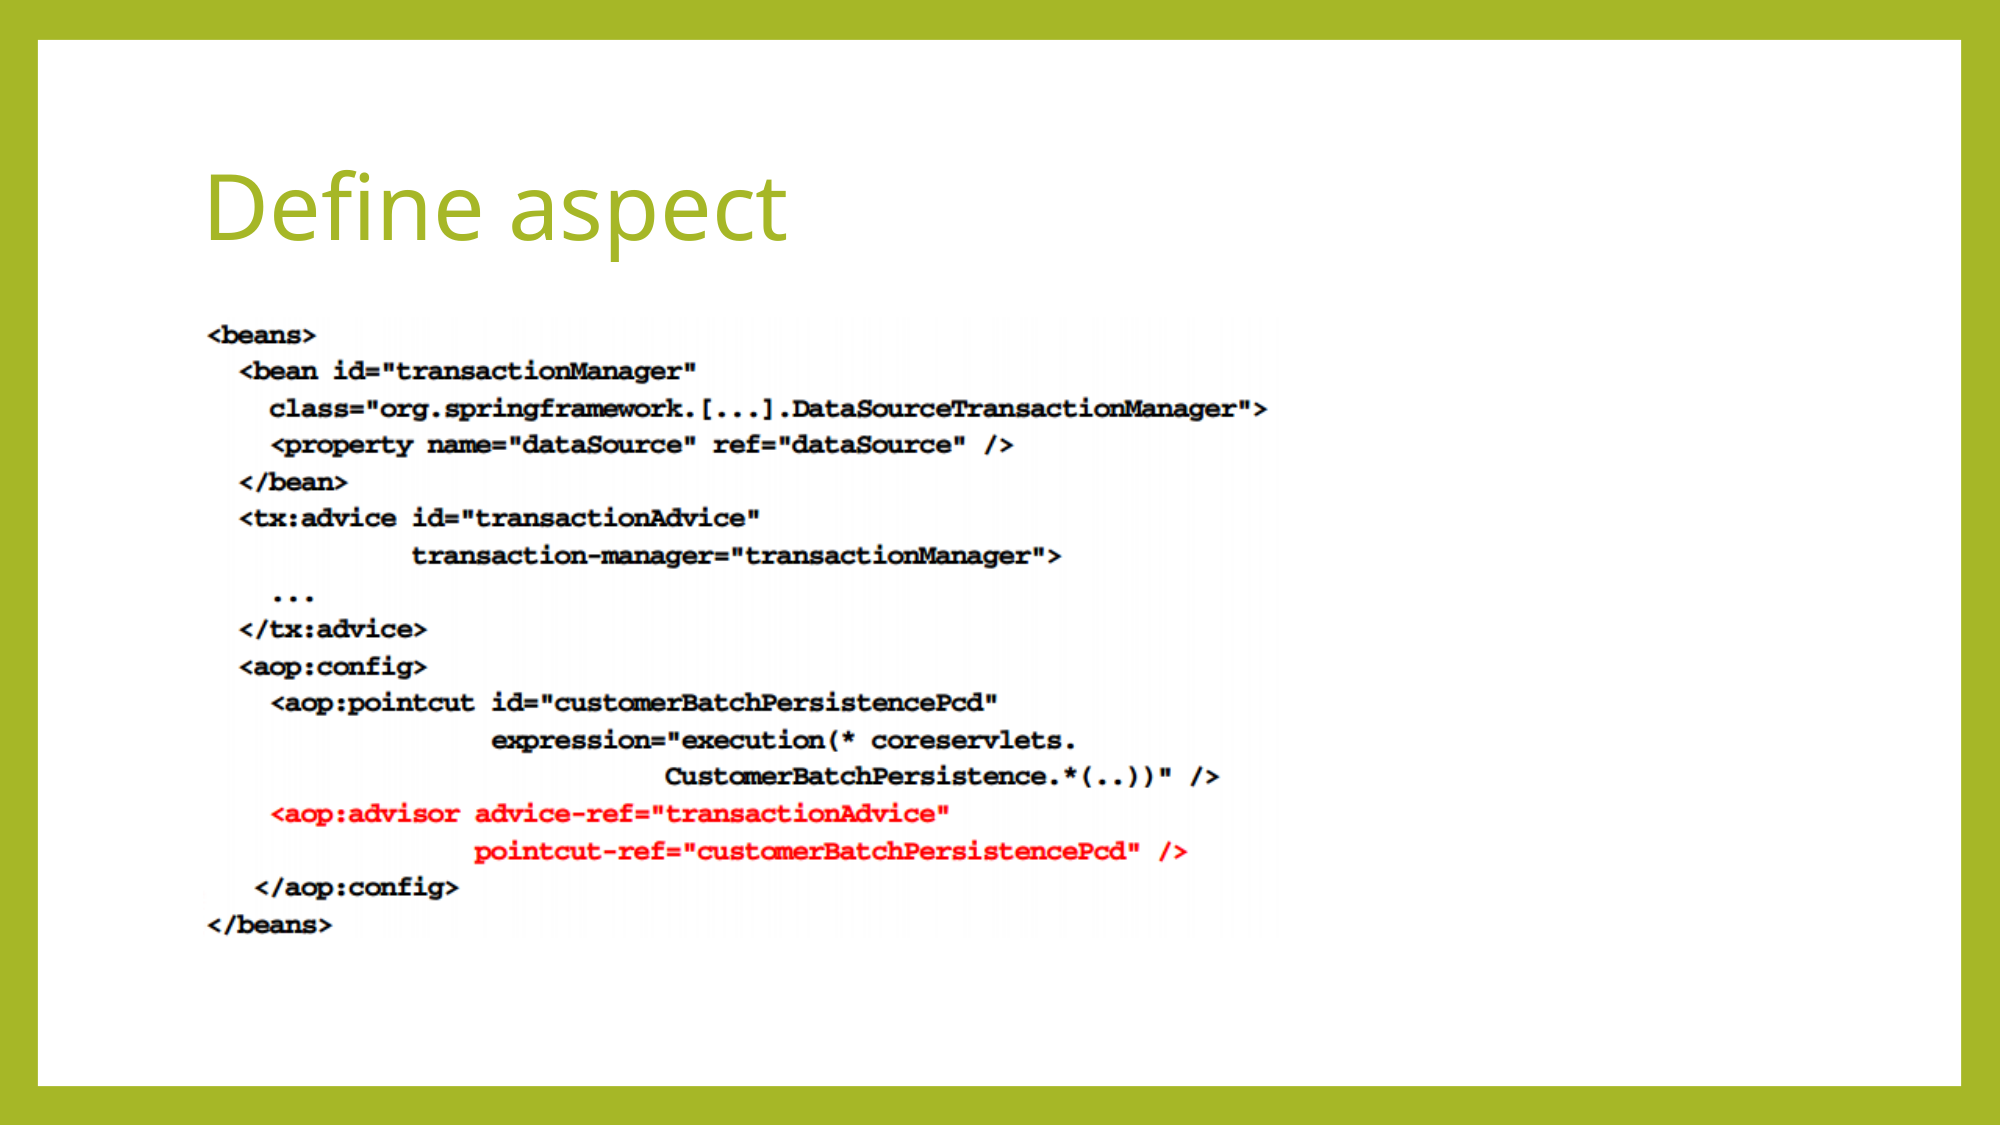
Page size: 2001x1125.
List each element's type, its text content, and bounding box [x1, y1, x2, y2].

title Define aspect [187, 99, 1808, 323]
picture [203, 316, 1286, 938]
